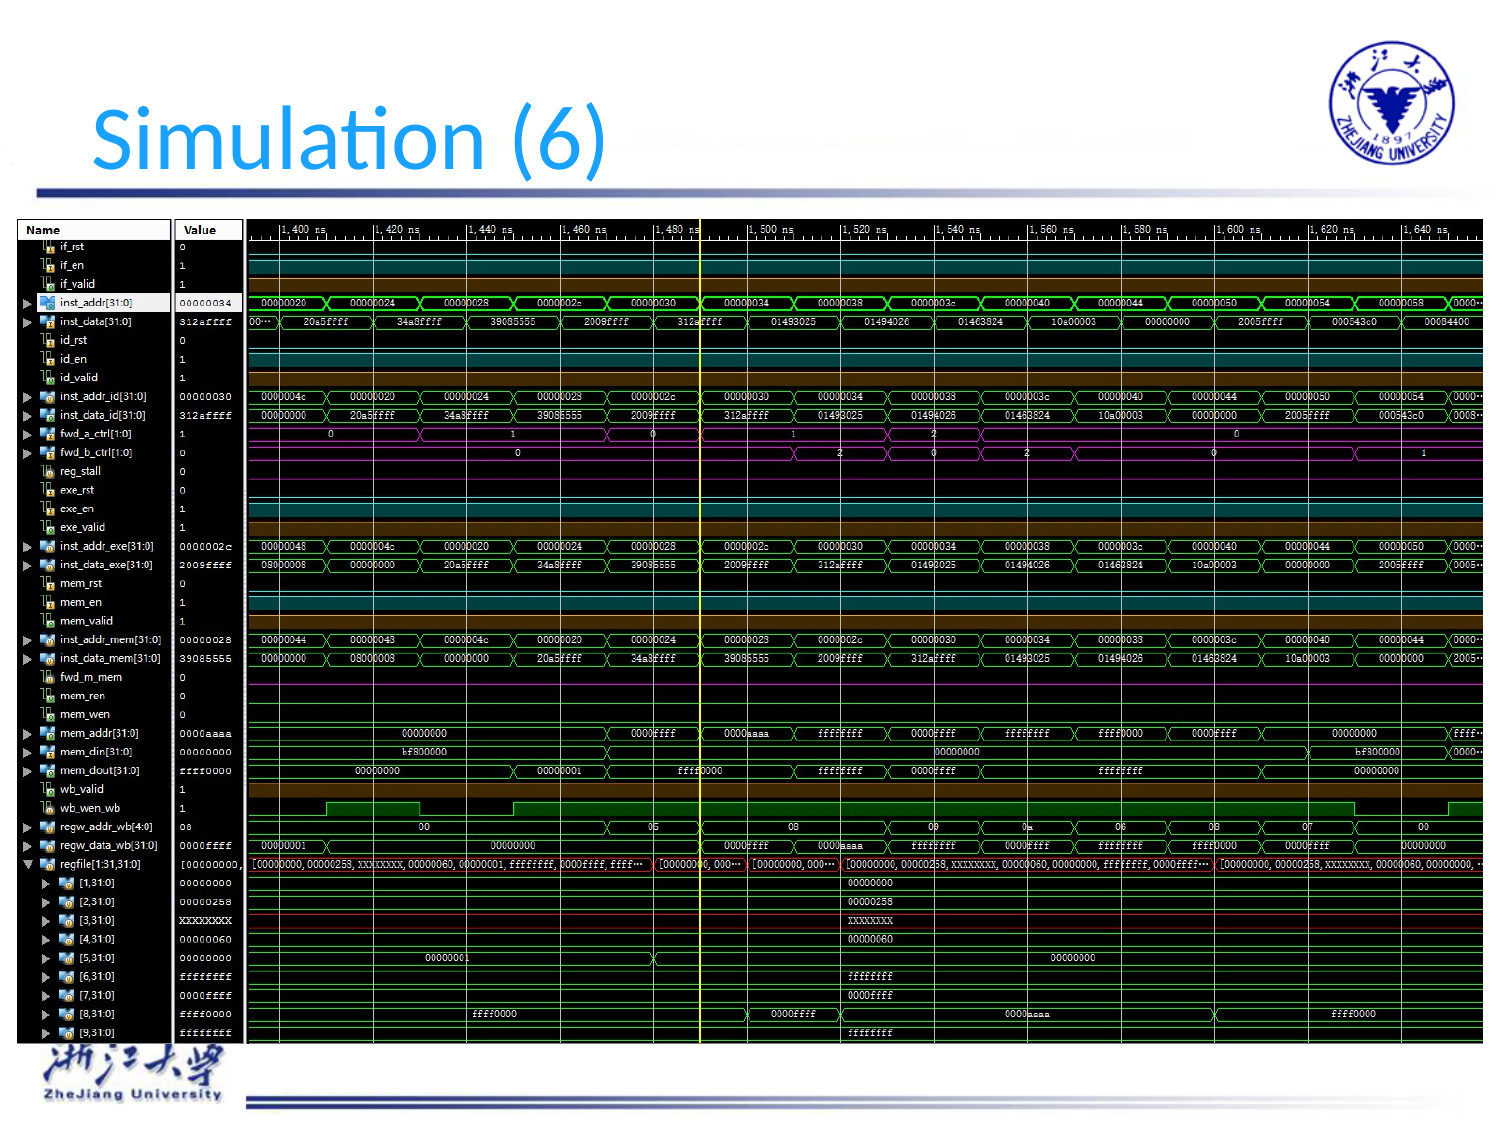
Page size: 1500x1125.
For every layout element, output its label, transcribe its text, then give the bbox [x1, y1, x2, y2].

picture [0, 0, 1500, 1125]
title Simulation (6) [76, 54, 1226, 212]
